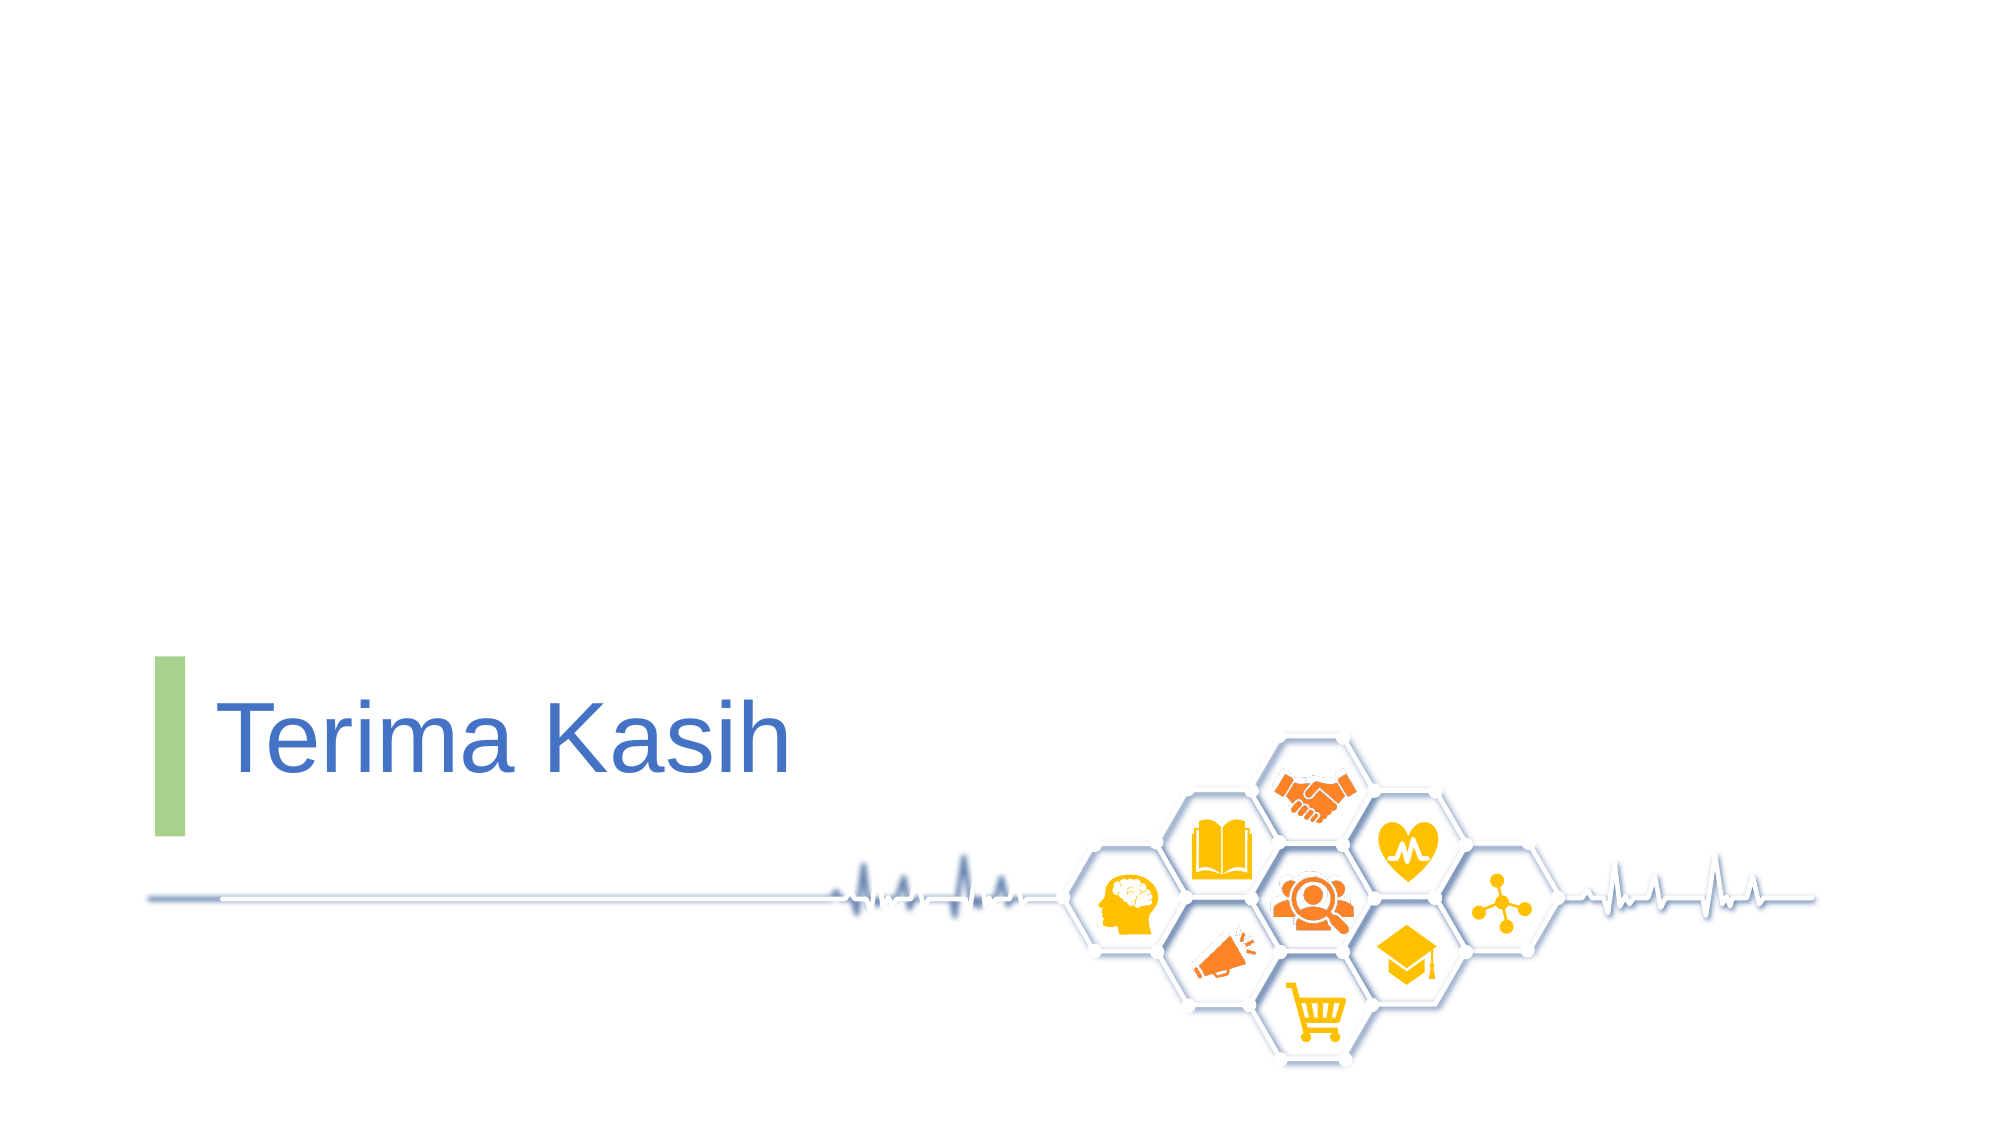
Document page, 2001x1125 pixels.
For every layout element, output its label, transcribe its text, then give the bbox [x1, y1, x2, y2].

text_box Terima Kasih [200, 664, 1469, 727]
text_box [154, 655, 186, 727]
picture [1267, 747, 1361, 844]
picture [1265, 854, 1359, 951]
picture [1182, 912, 1262, 994]
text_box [139, 727, 1824, 1074]
